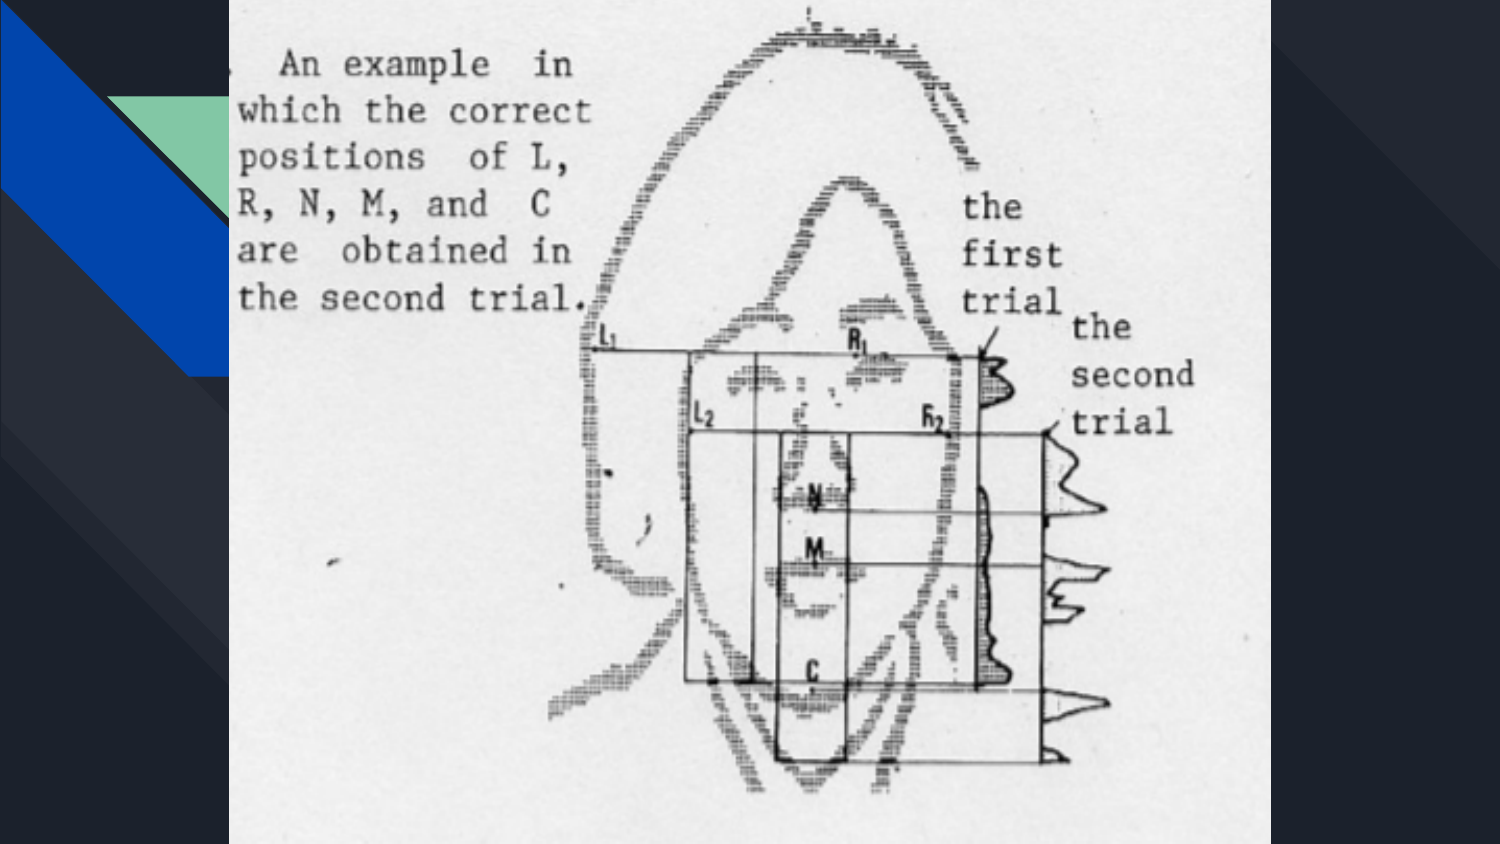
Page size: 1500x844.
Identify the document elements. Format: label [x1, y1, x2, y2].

picture [228, 0, 1272, 844]
